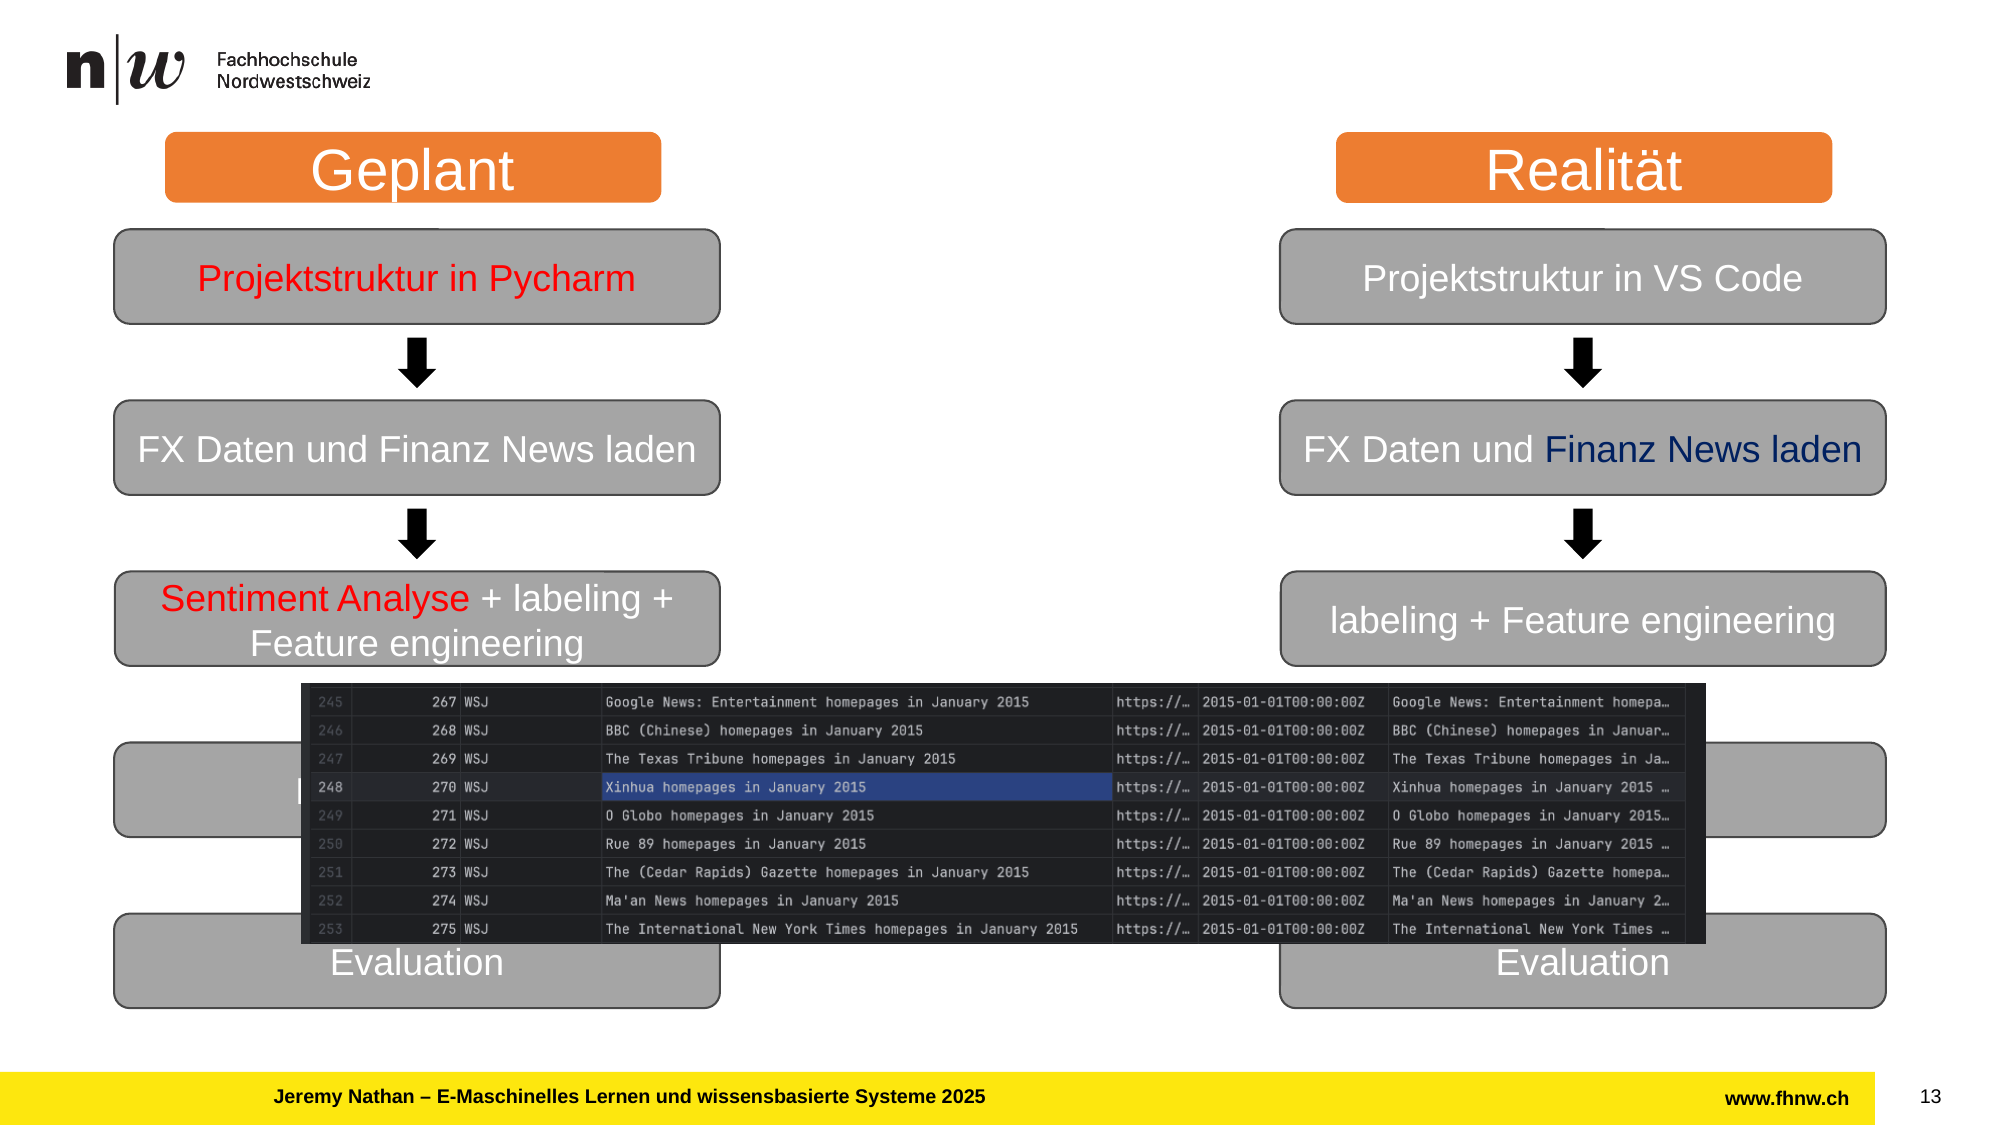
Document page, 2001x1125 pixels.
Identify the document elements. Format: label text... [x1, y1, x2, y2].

text_box Evaluation [113, 912, 721, 1010]
text_box [1561, 336, 1605, 390]
text_box Modell training [1706, 741, 1887, 839]
text_box Evaluation [1278, 912, 1887, 1010]
text_box Modell training [113, 741, 301, 839]
text_box [1561, 507, 1605, 561]
text_box Sentiment Analyse + labeling + Feature engineering [113, 570, 721, 667]
text_box [395, 336, 439, 390]
text_box FX Daten und Finanz News laden [1278, 399, 1887, 496]
picture [301, 683, 1706, 944]
text_box Geplant [163, 130, 663, 204]
footer Jeremy Nathan – E-Maschinelles Lernen und wissensbasierte Systeme 2025 [273, 1086, 1603, 1110]
text_box Projektstruktur in VS Code [1278, 228, 1887, 325]
text_box [395, 507, 439, 561]
text_box labeling + Feature engineering [1279, 570, 1887, 667]
picture [67, 34, 370, 105]
text_box Realität [1334, 131, 1834, 205]
slide_number 13 [1880, 1086, 1942, 1110]
text_box FX Daten und Finanz News laden [113, 399, 721, 496]
text_box Projektstruktur in Pycharm [113, 228, 721, 325]
